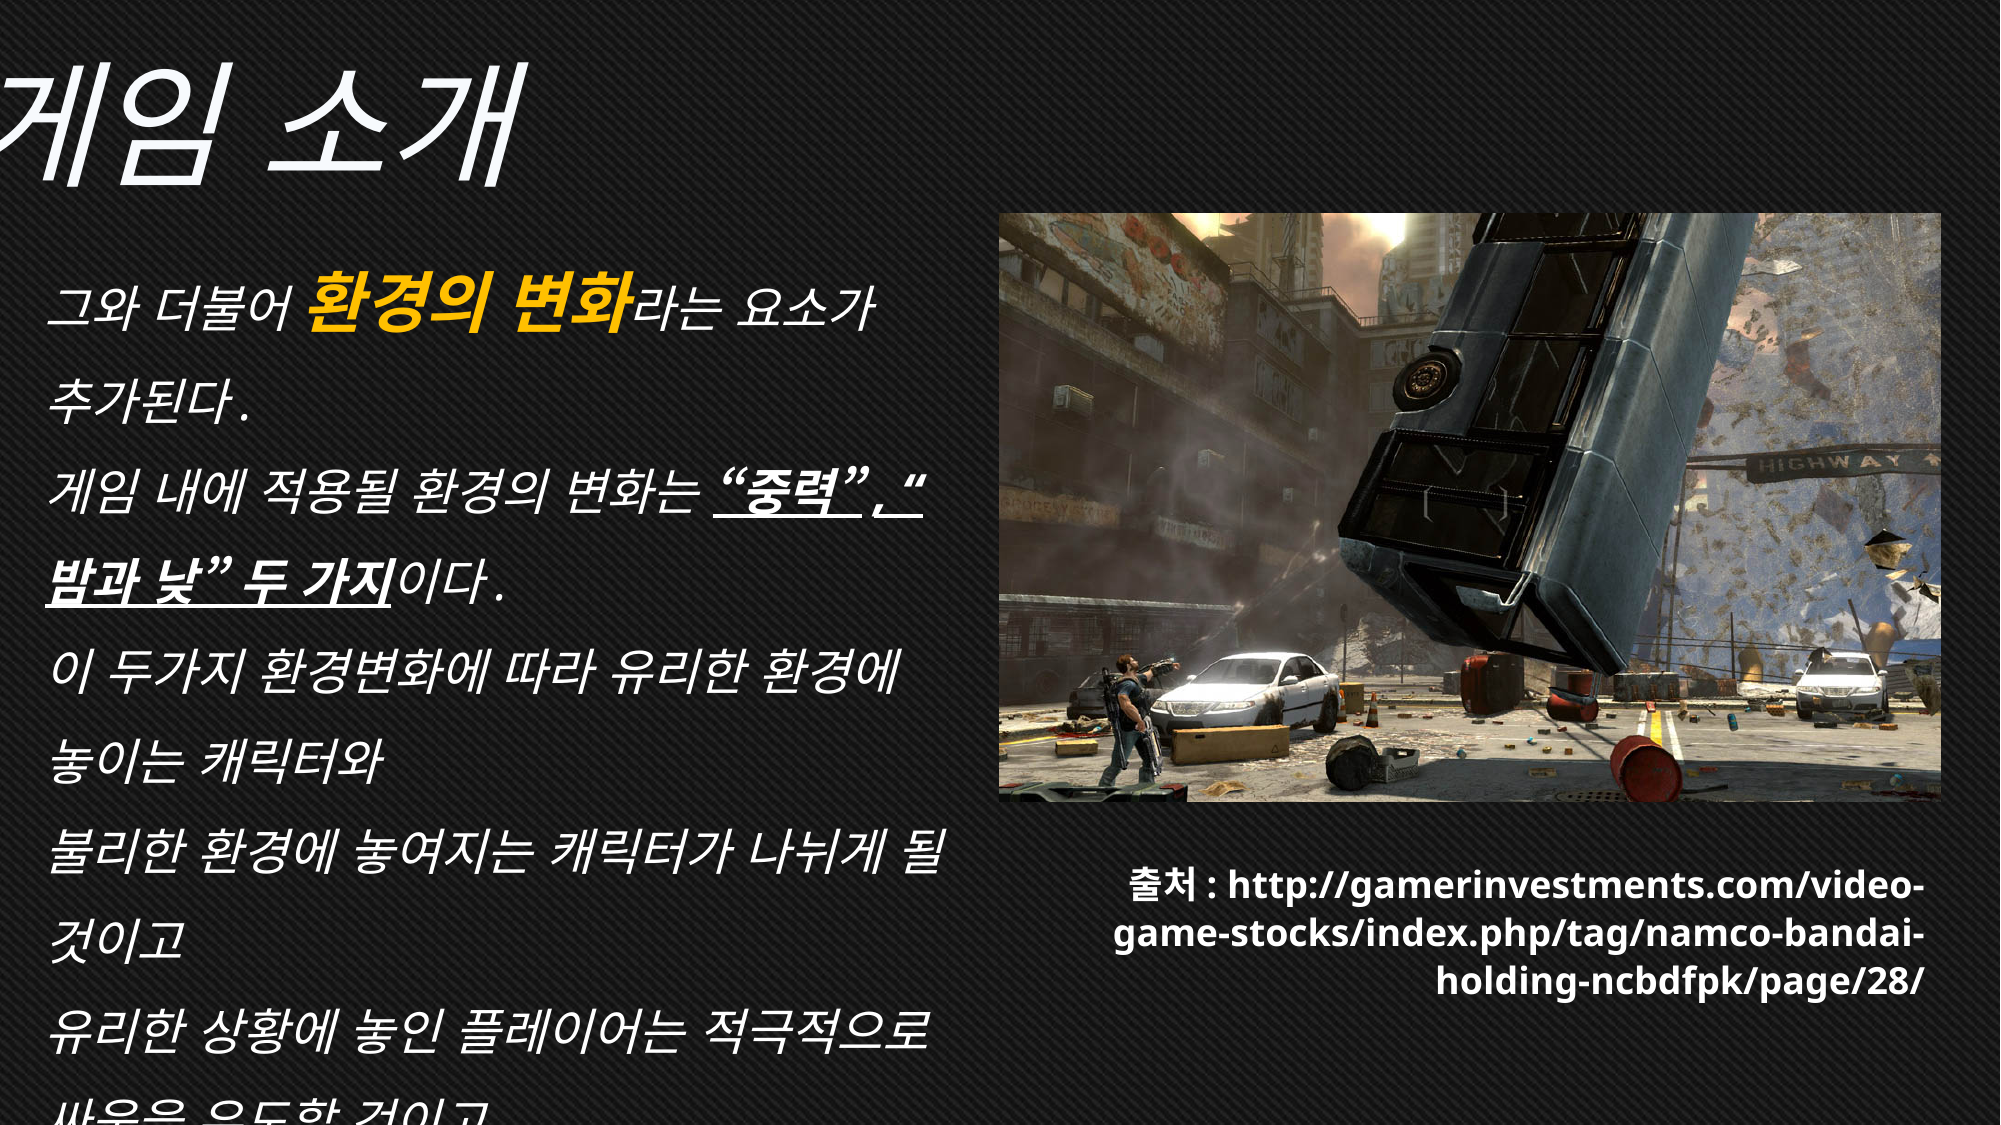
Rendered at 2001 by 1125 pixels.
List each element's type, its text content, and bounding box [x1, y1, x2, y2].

text_box 그와 더불어 환경의 변화라는 요소가 추가된다. 게임 내에 적용될 환경의 변화는 “중력”, “밤과 낮” 두 가지이다. 이 두가지 환경변화에 따라 유리한 환경에 놓이는 캐릭터와 불리한 환경에 놓여지는 캐릭터가 나뉘게 될 것이고 유리한 상황에 놓인 플레이어는 적극적으로 싸움을 유도할 것이고 불리한 캐릭터는 이를 극복할 방안을 찾을 것이다. 이를 통해 천편일률적인 FPS 게임의 느낌에서 벗어나며 적극적으로 싸움을 유도하여 게임의 진행속도를 높인다. [29, 213, 1030, 1125]
text_box 게임 소개 [0, 31, 528, 212]
text_box 출처: http://gamerinvestments.com/video-game-stocks/index.php/tag/namco-bandai-holding-ncbdfpk/page/28/ [999, 850, 1941, 1010]
picture [0, 0, 2000, 1125]
